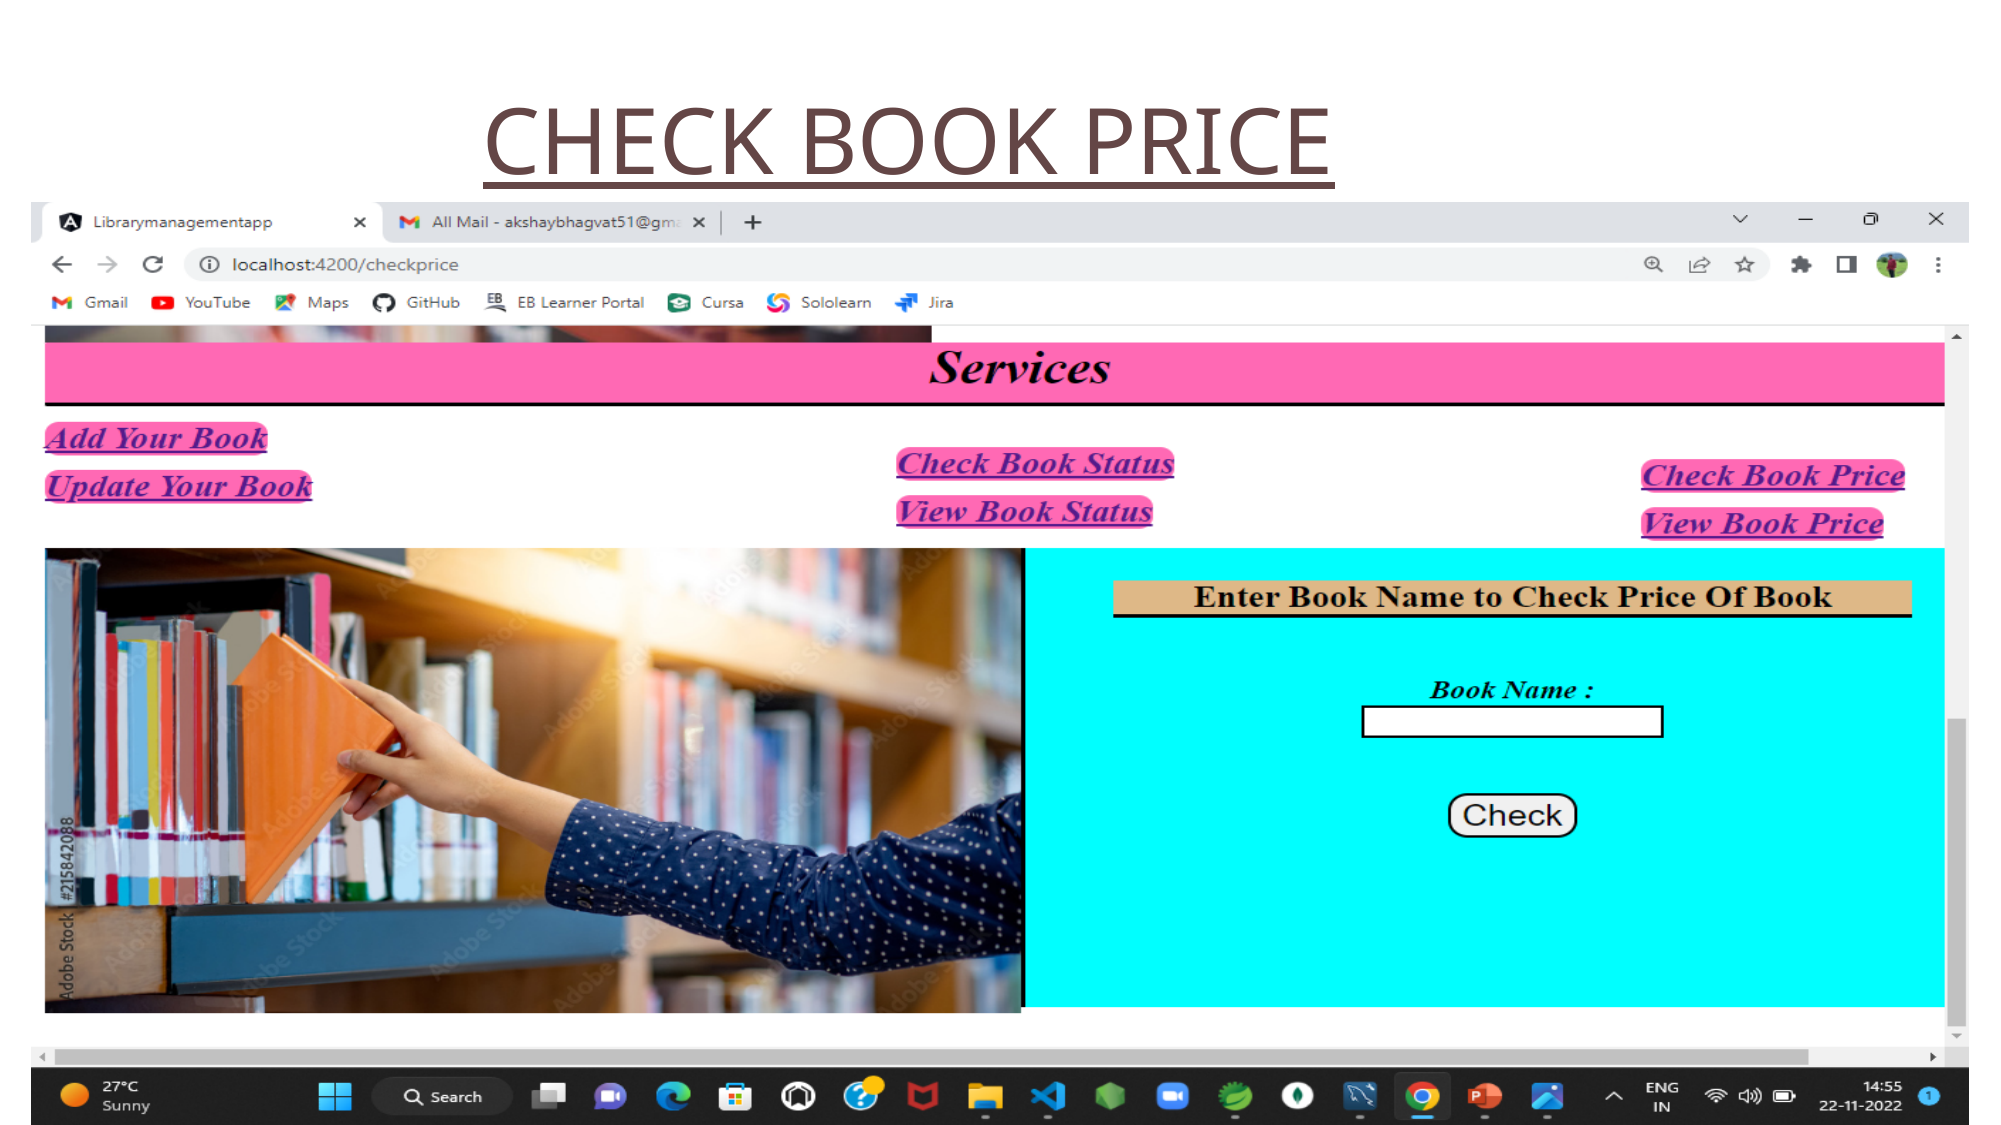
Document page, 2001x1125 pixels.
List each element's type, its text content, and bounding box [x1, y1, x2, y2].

title Check Book Price [175, 45, 1826, 201]
picture [32, 202, 1966, 1124]
